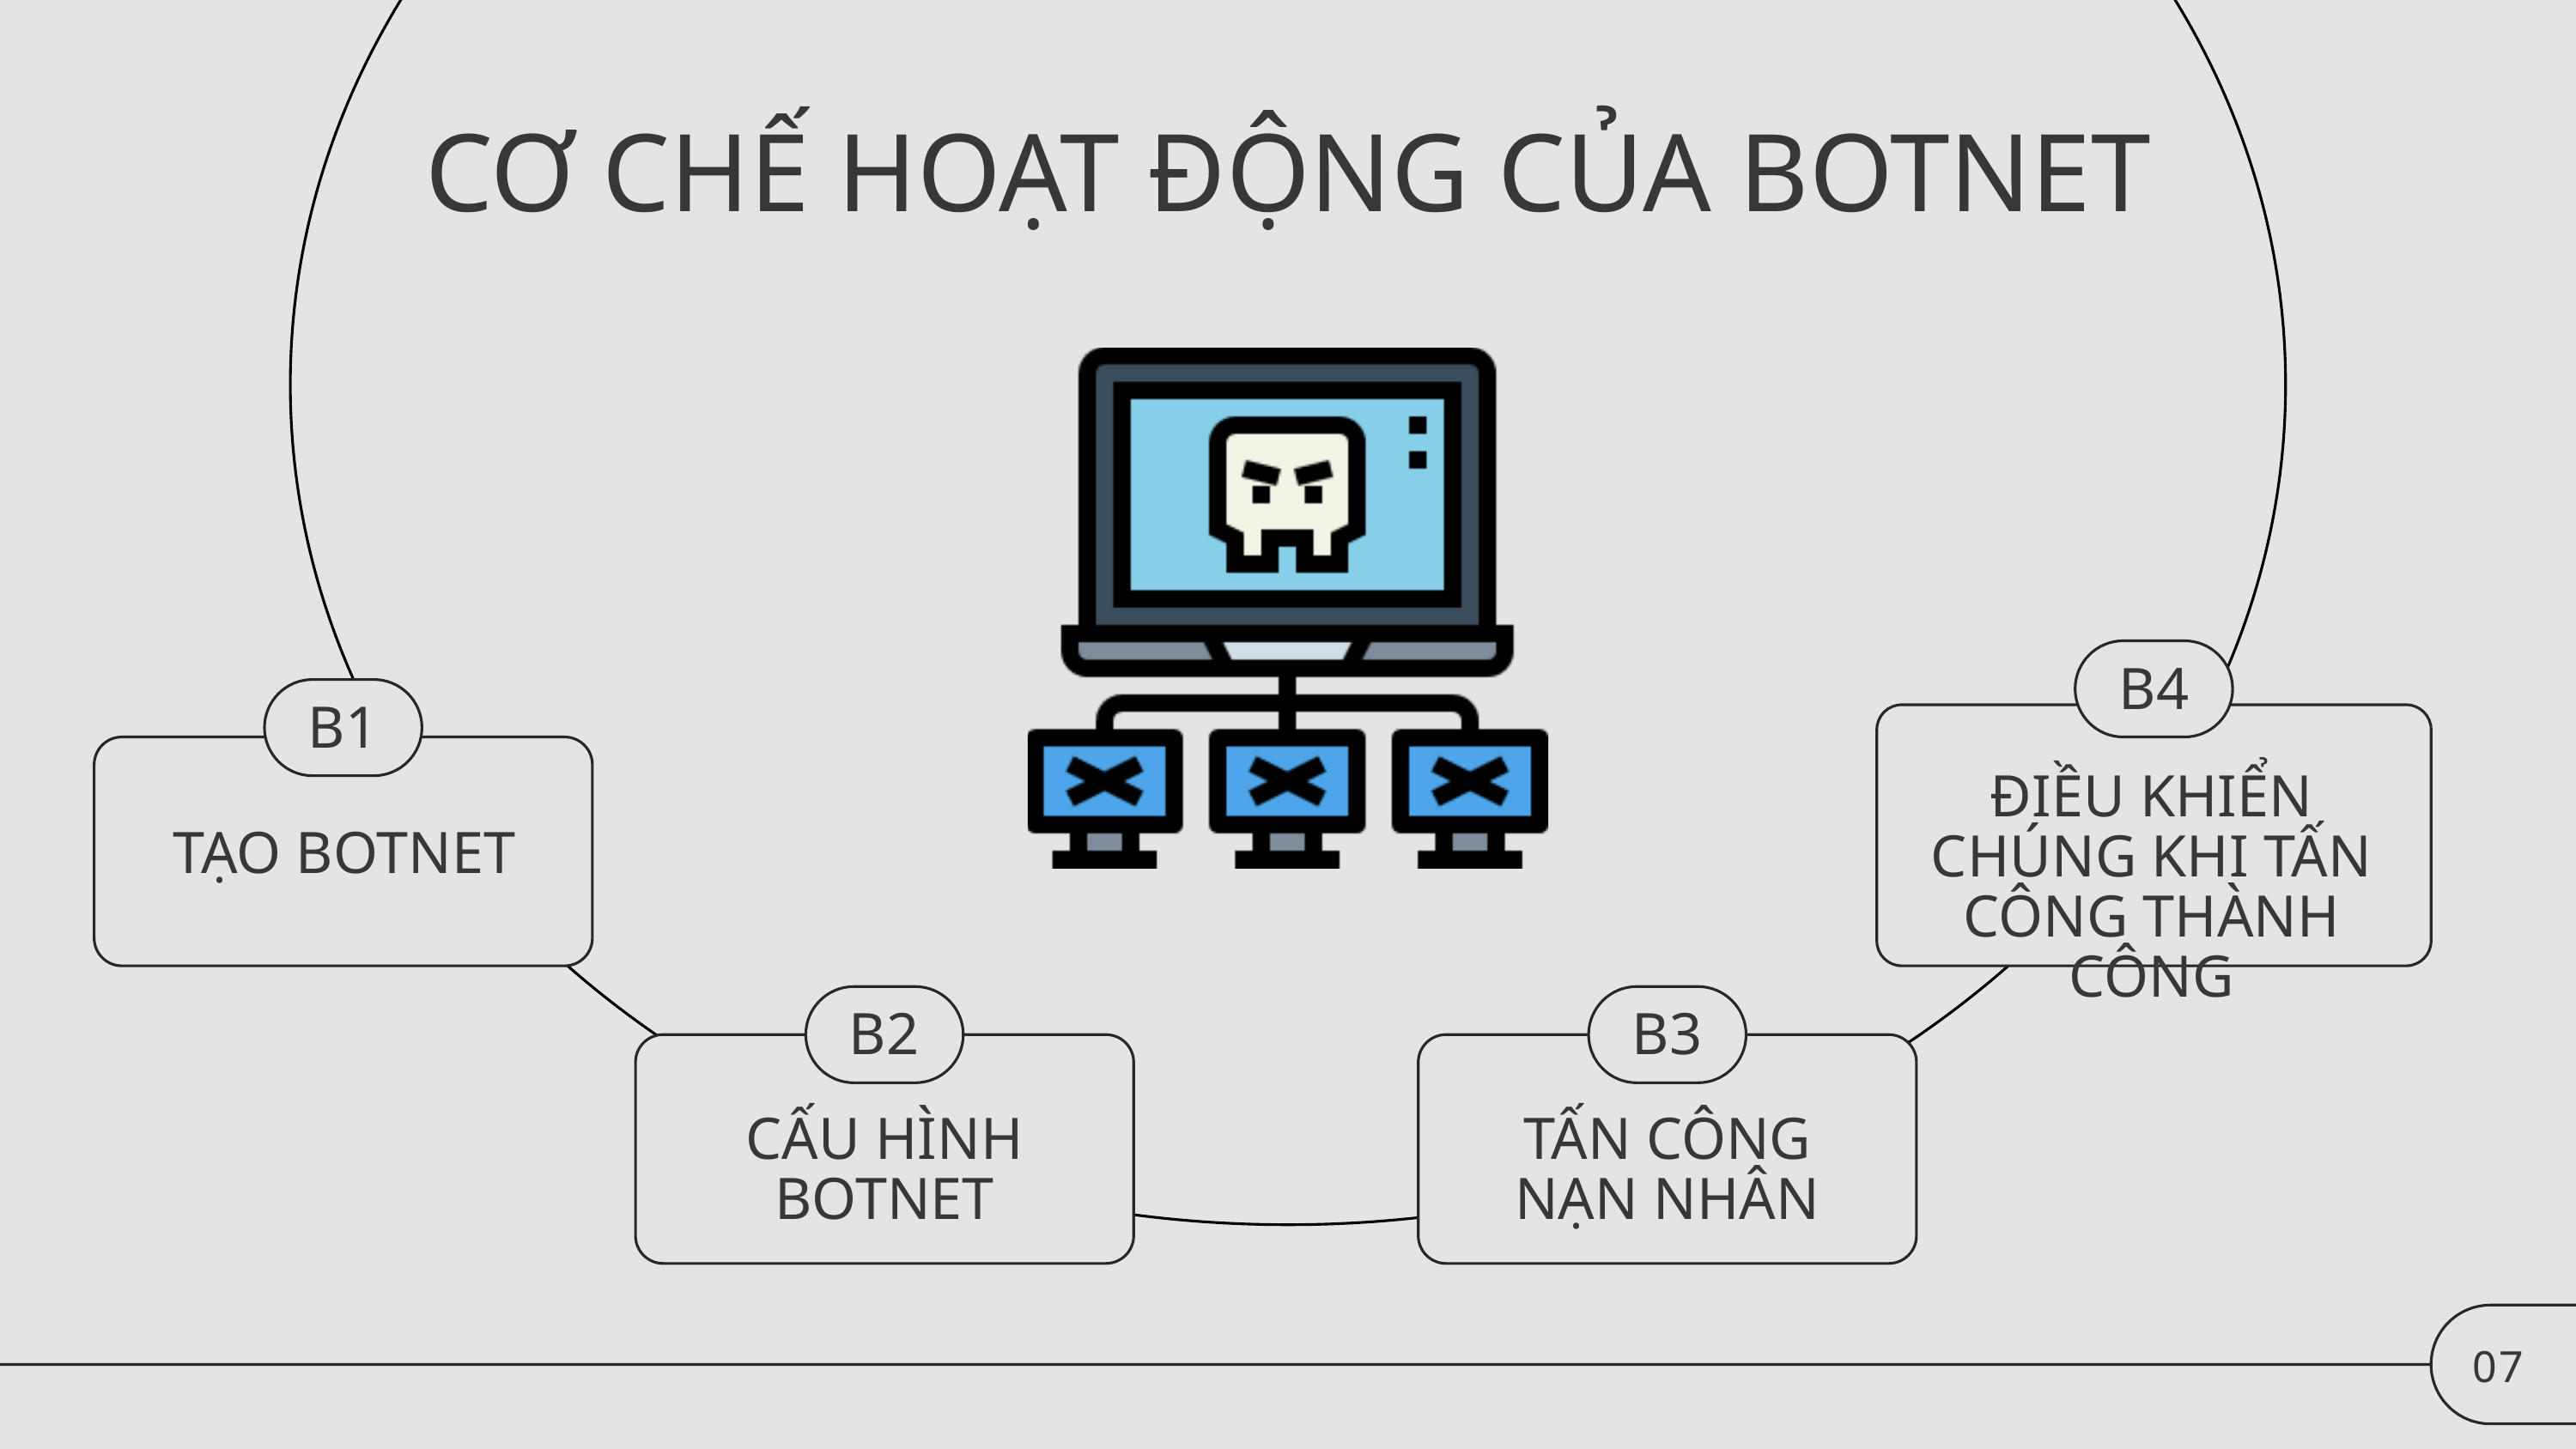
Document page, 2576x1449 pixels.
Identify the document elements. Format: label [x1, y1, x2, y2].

text_box [1418, 986, 1917, 1264]
text_box [635, 986, 1134, 1264]
text_box [2430, 1305, 2576, 1424]
text_box [1876, 640, 2432, 967]
text_box [94, 679, 593, 967]
text_box [289, 0, 2286, 1225]
